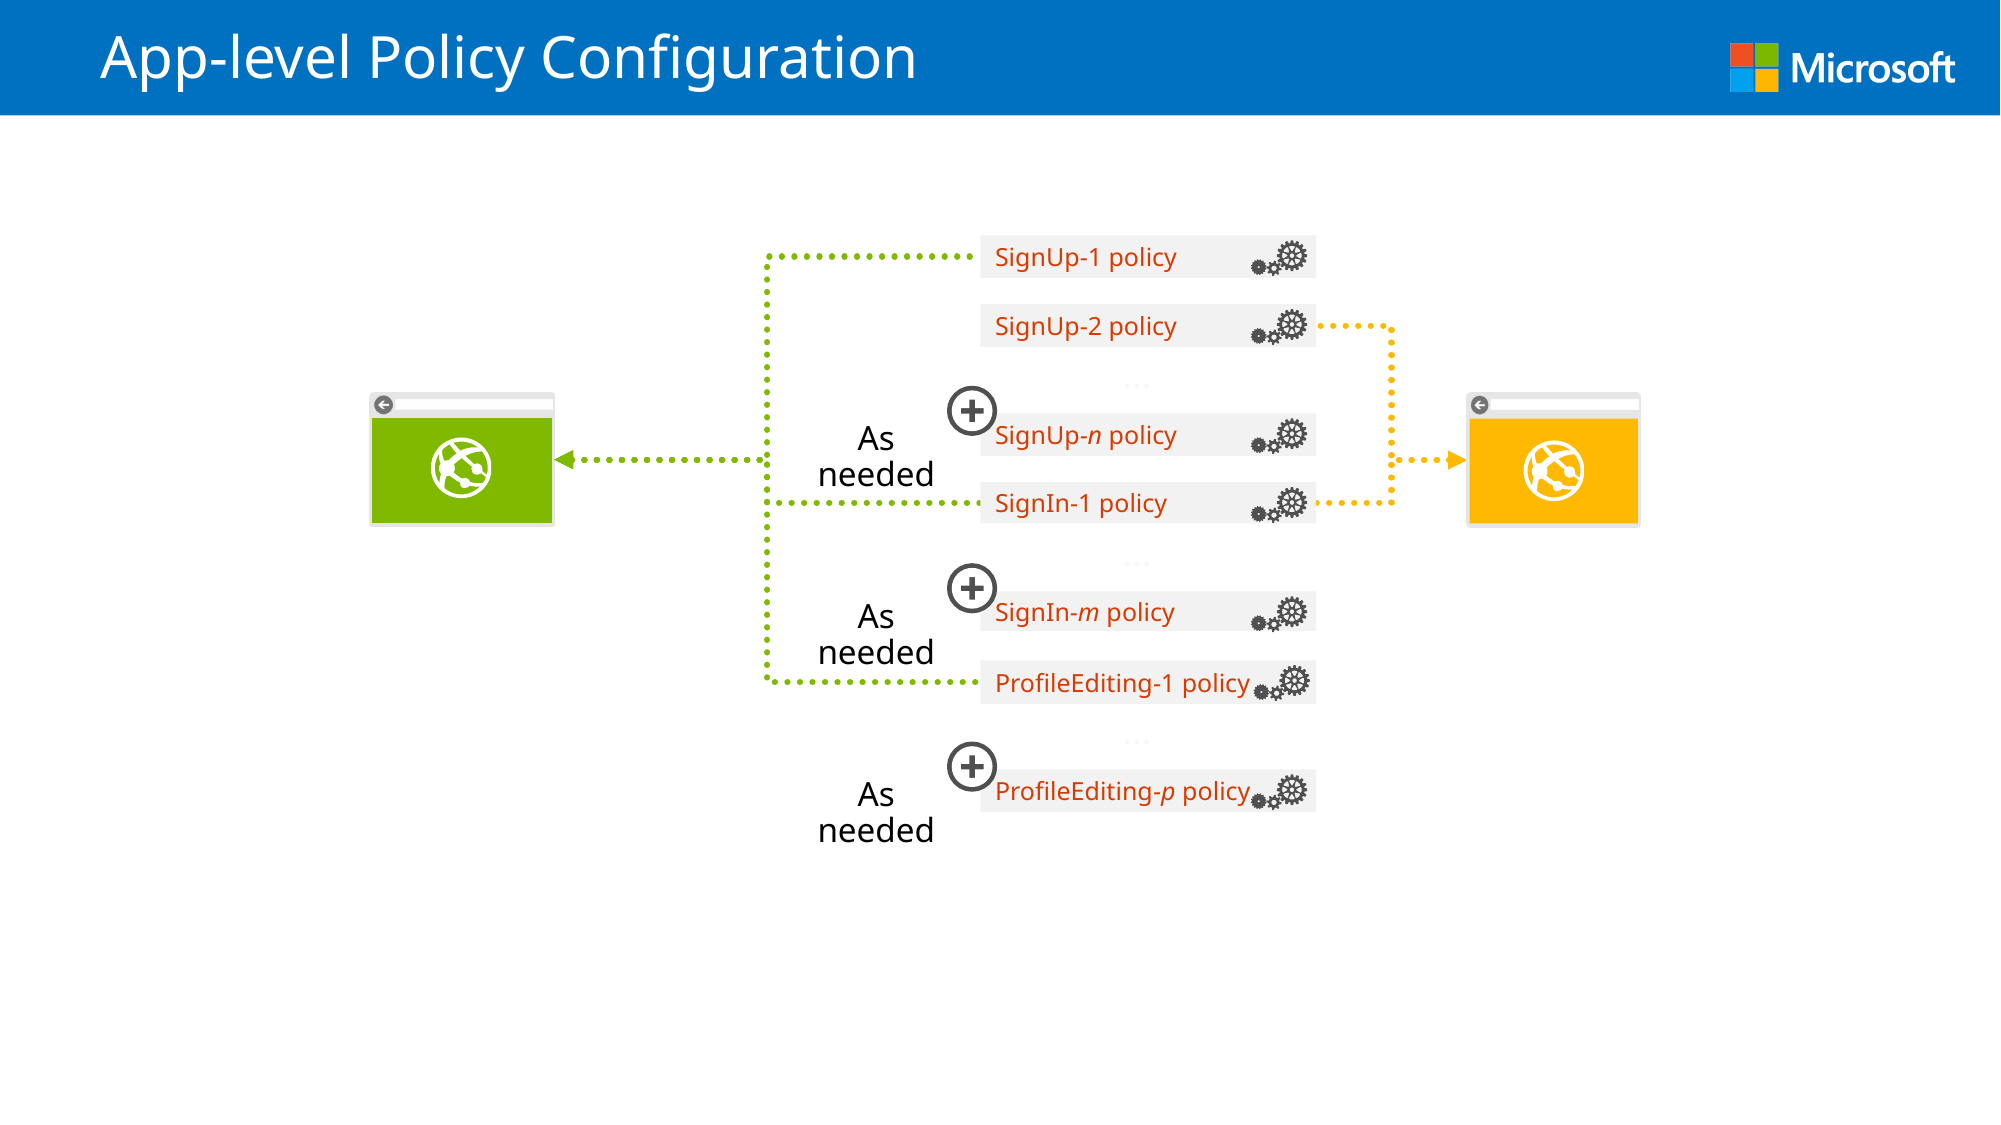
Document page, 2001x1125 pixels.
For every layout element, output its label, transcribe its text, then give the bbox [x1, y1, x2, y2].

title App-level Policy Configuration [100, 0, 1802, 122]
picture [1802, 14, 1986, 121]
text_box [324, 235, 1676, 851]
